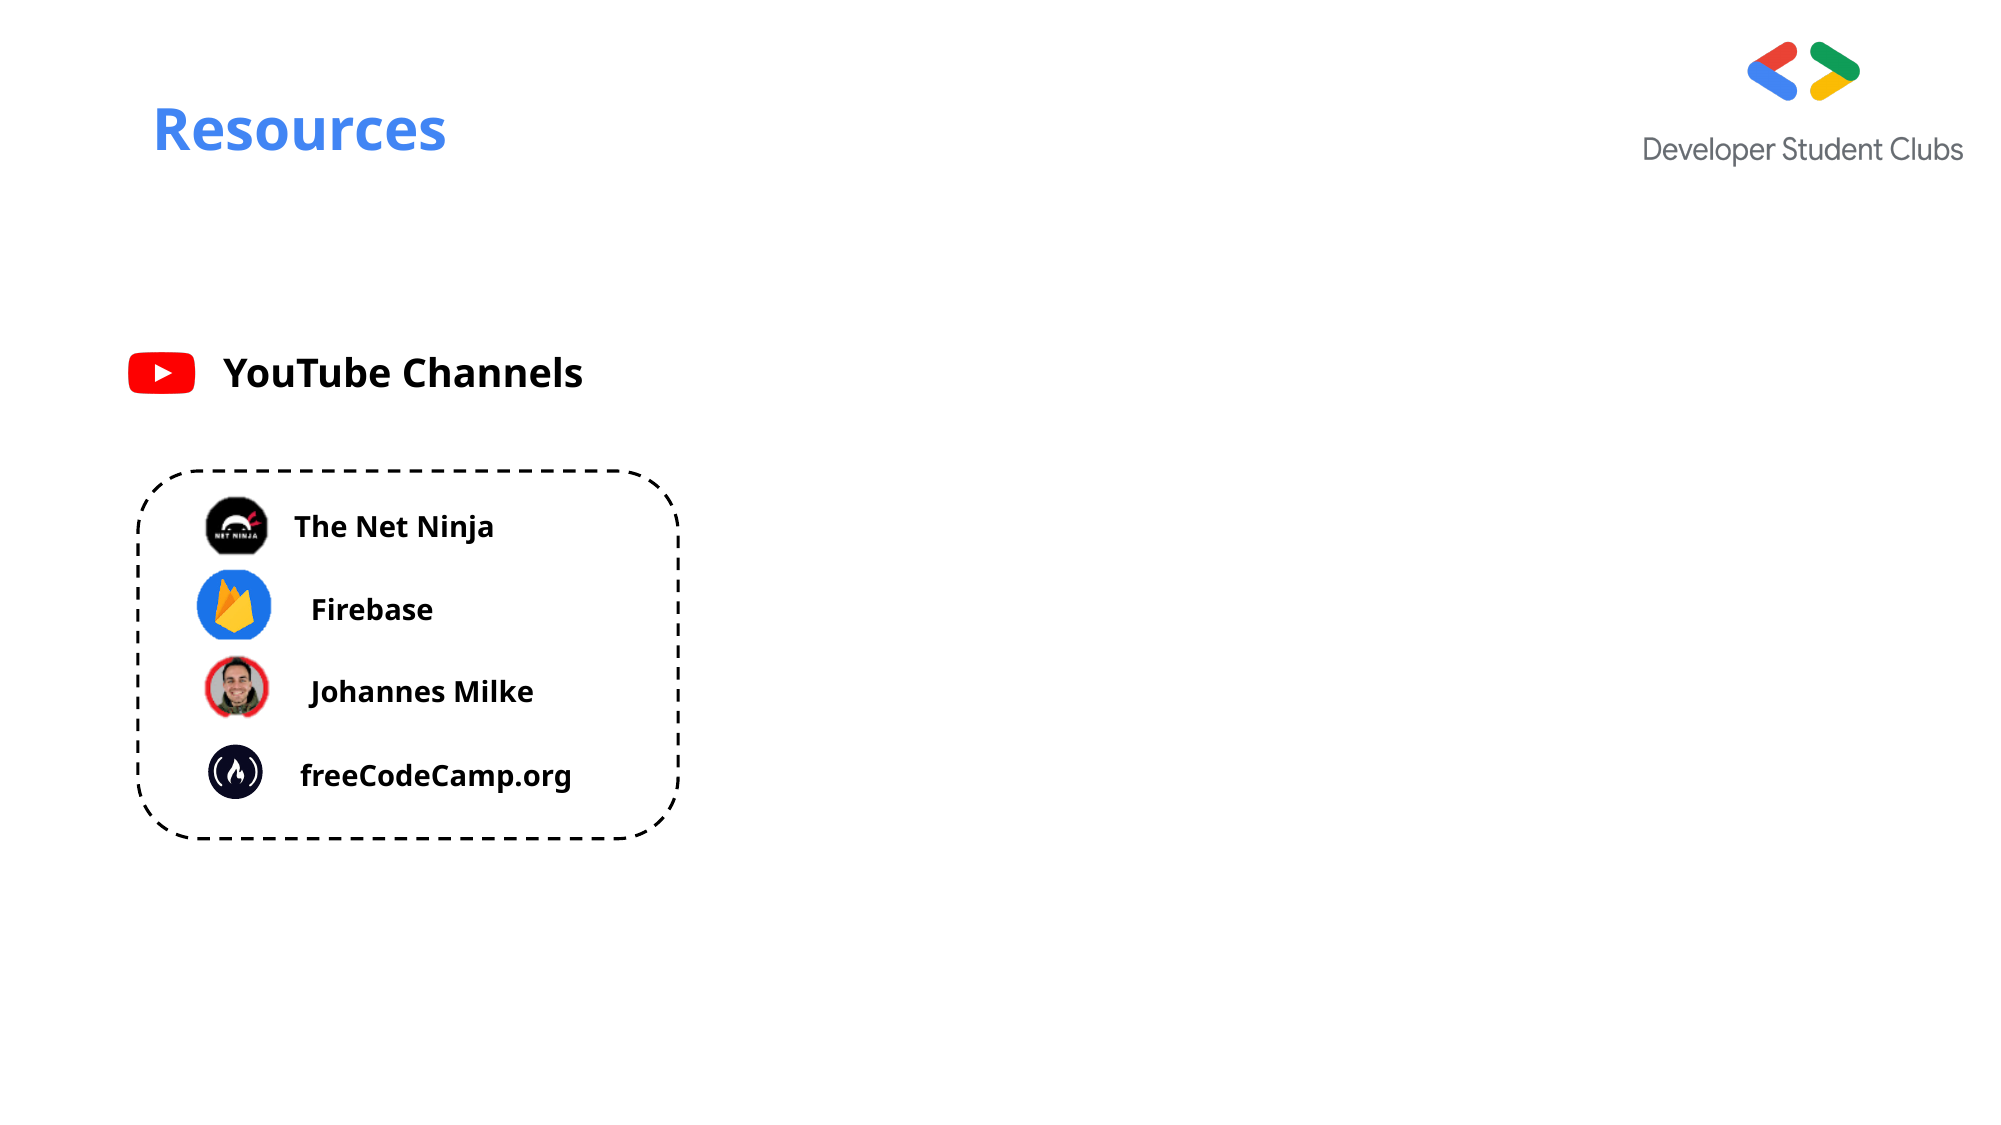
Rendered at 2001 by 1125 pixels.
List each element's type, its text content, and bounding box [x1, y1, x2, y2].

picture [127, 320, 200, 426]
text_box YouTube Channels [208, 333, 629, 411]
text_box [137, 470, 679, 839]
picture [208, 744, 263, 799]
text_box Johannes Milke [295, 657, 679, 723]
text_box Resources [138, 84, 1138, 170]
text_box The Net Ninja [280, 493, 658, 559]
text_box Firebase [295, 576, 679, 642]
picture [1640, 38, 1967, 171]
text_box freeCodeCamp.org [285, 742, 668, 808]
picture [186, 486, 281, 726]
